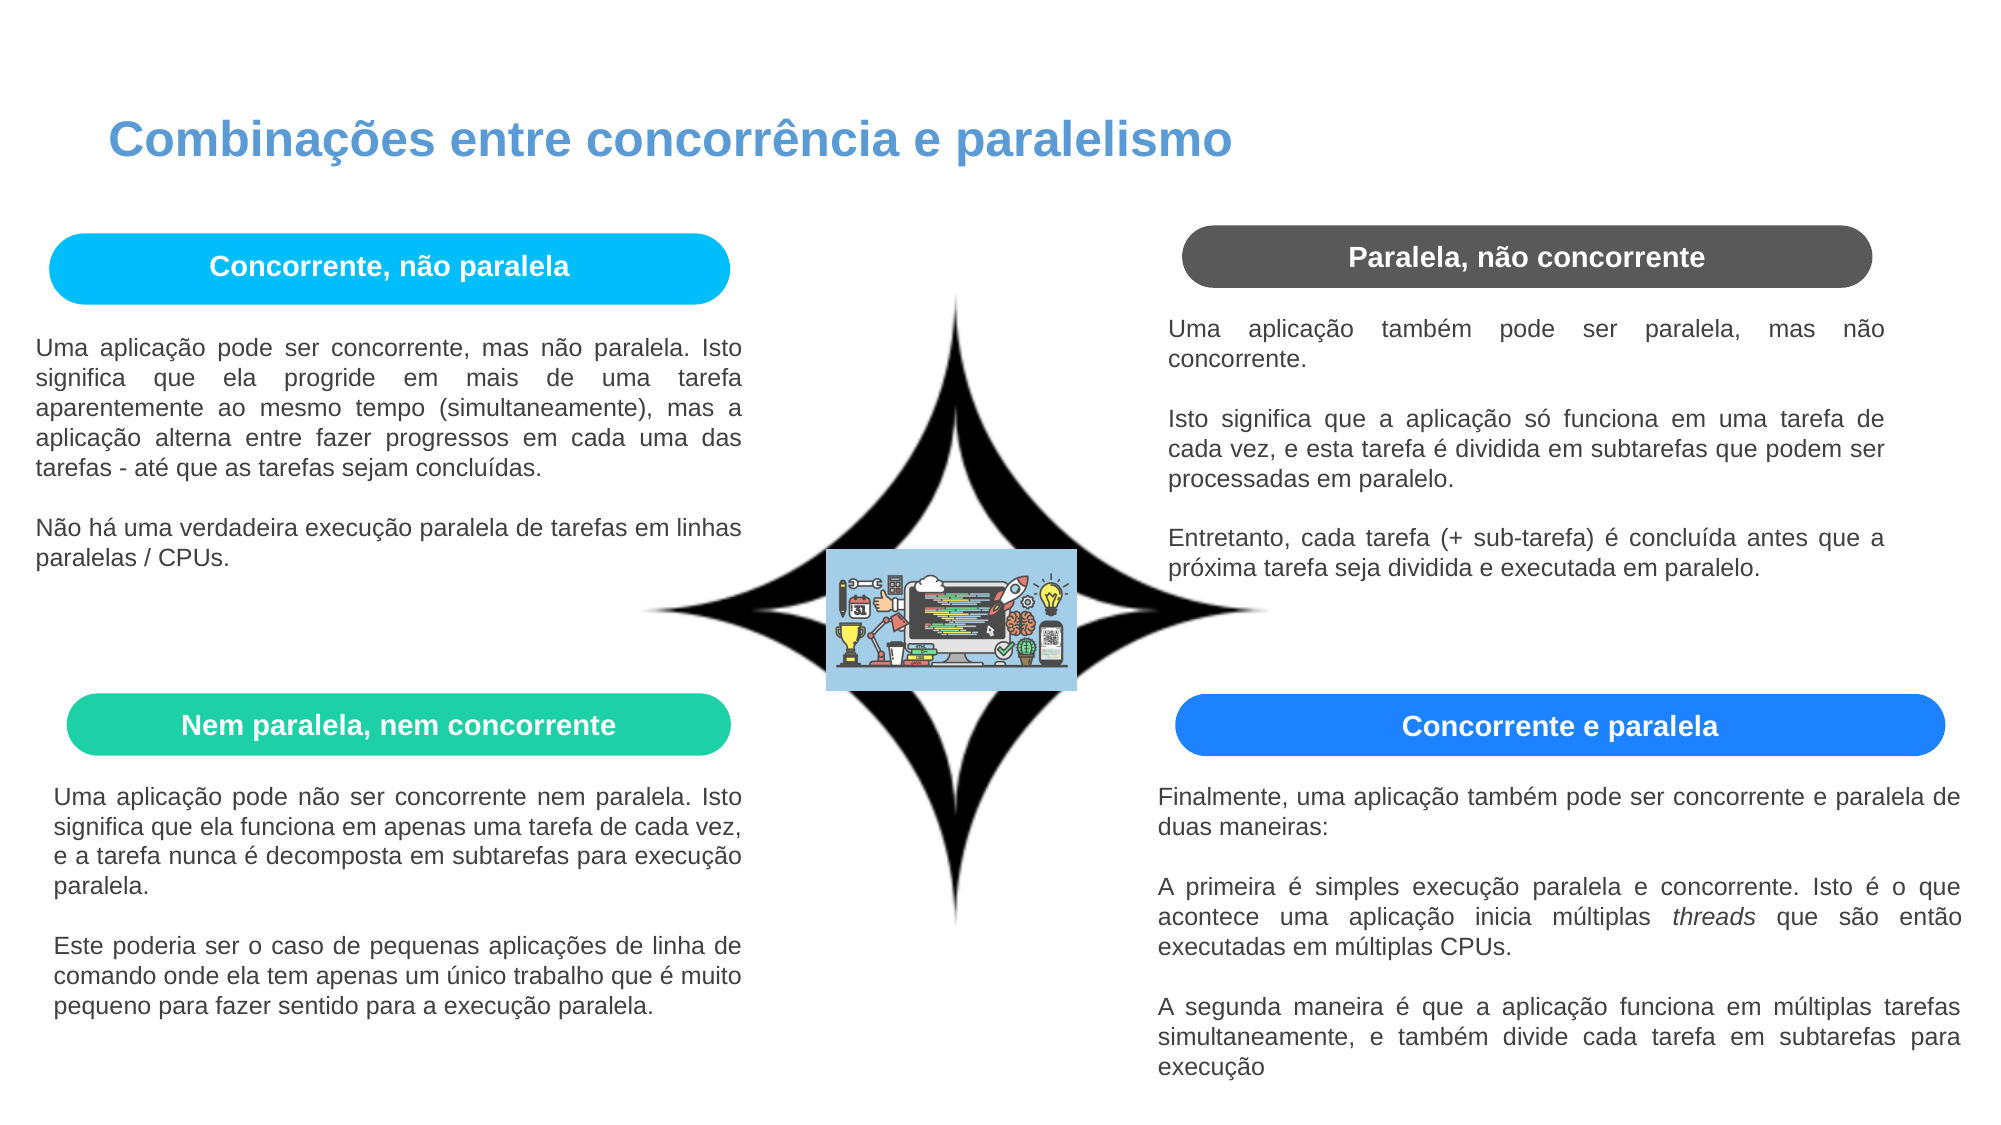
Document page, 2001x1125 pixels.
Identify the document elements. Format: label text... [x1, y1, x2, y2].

text_box Combinações entre concorrência e paralelismo [93, 98, 1362, 174]
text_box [1143, 693, 1978, 1092]
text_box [1153, 225, 1902, 563]
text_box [38, 693, 759, 1031]
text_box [20, 233, 759, 582]
picture [619, 249, 1310, 1003]
